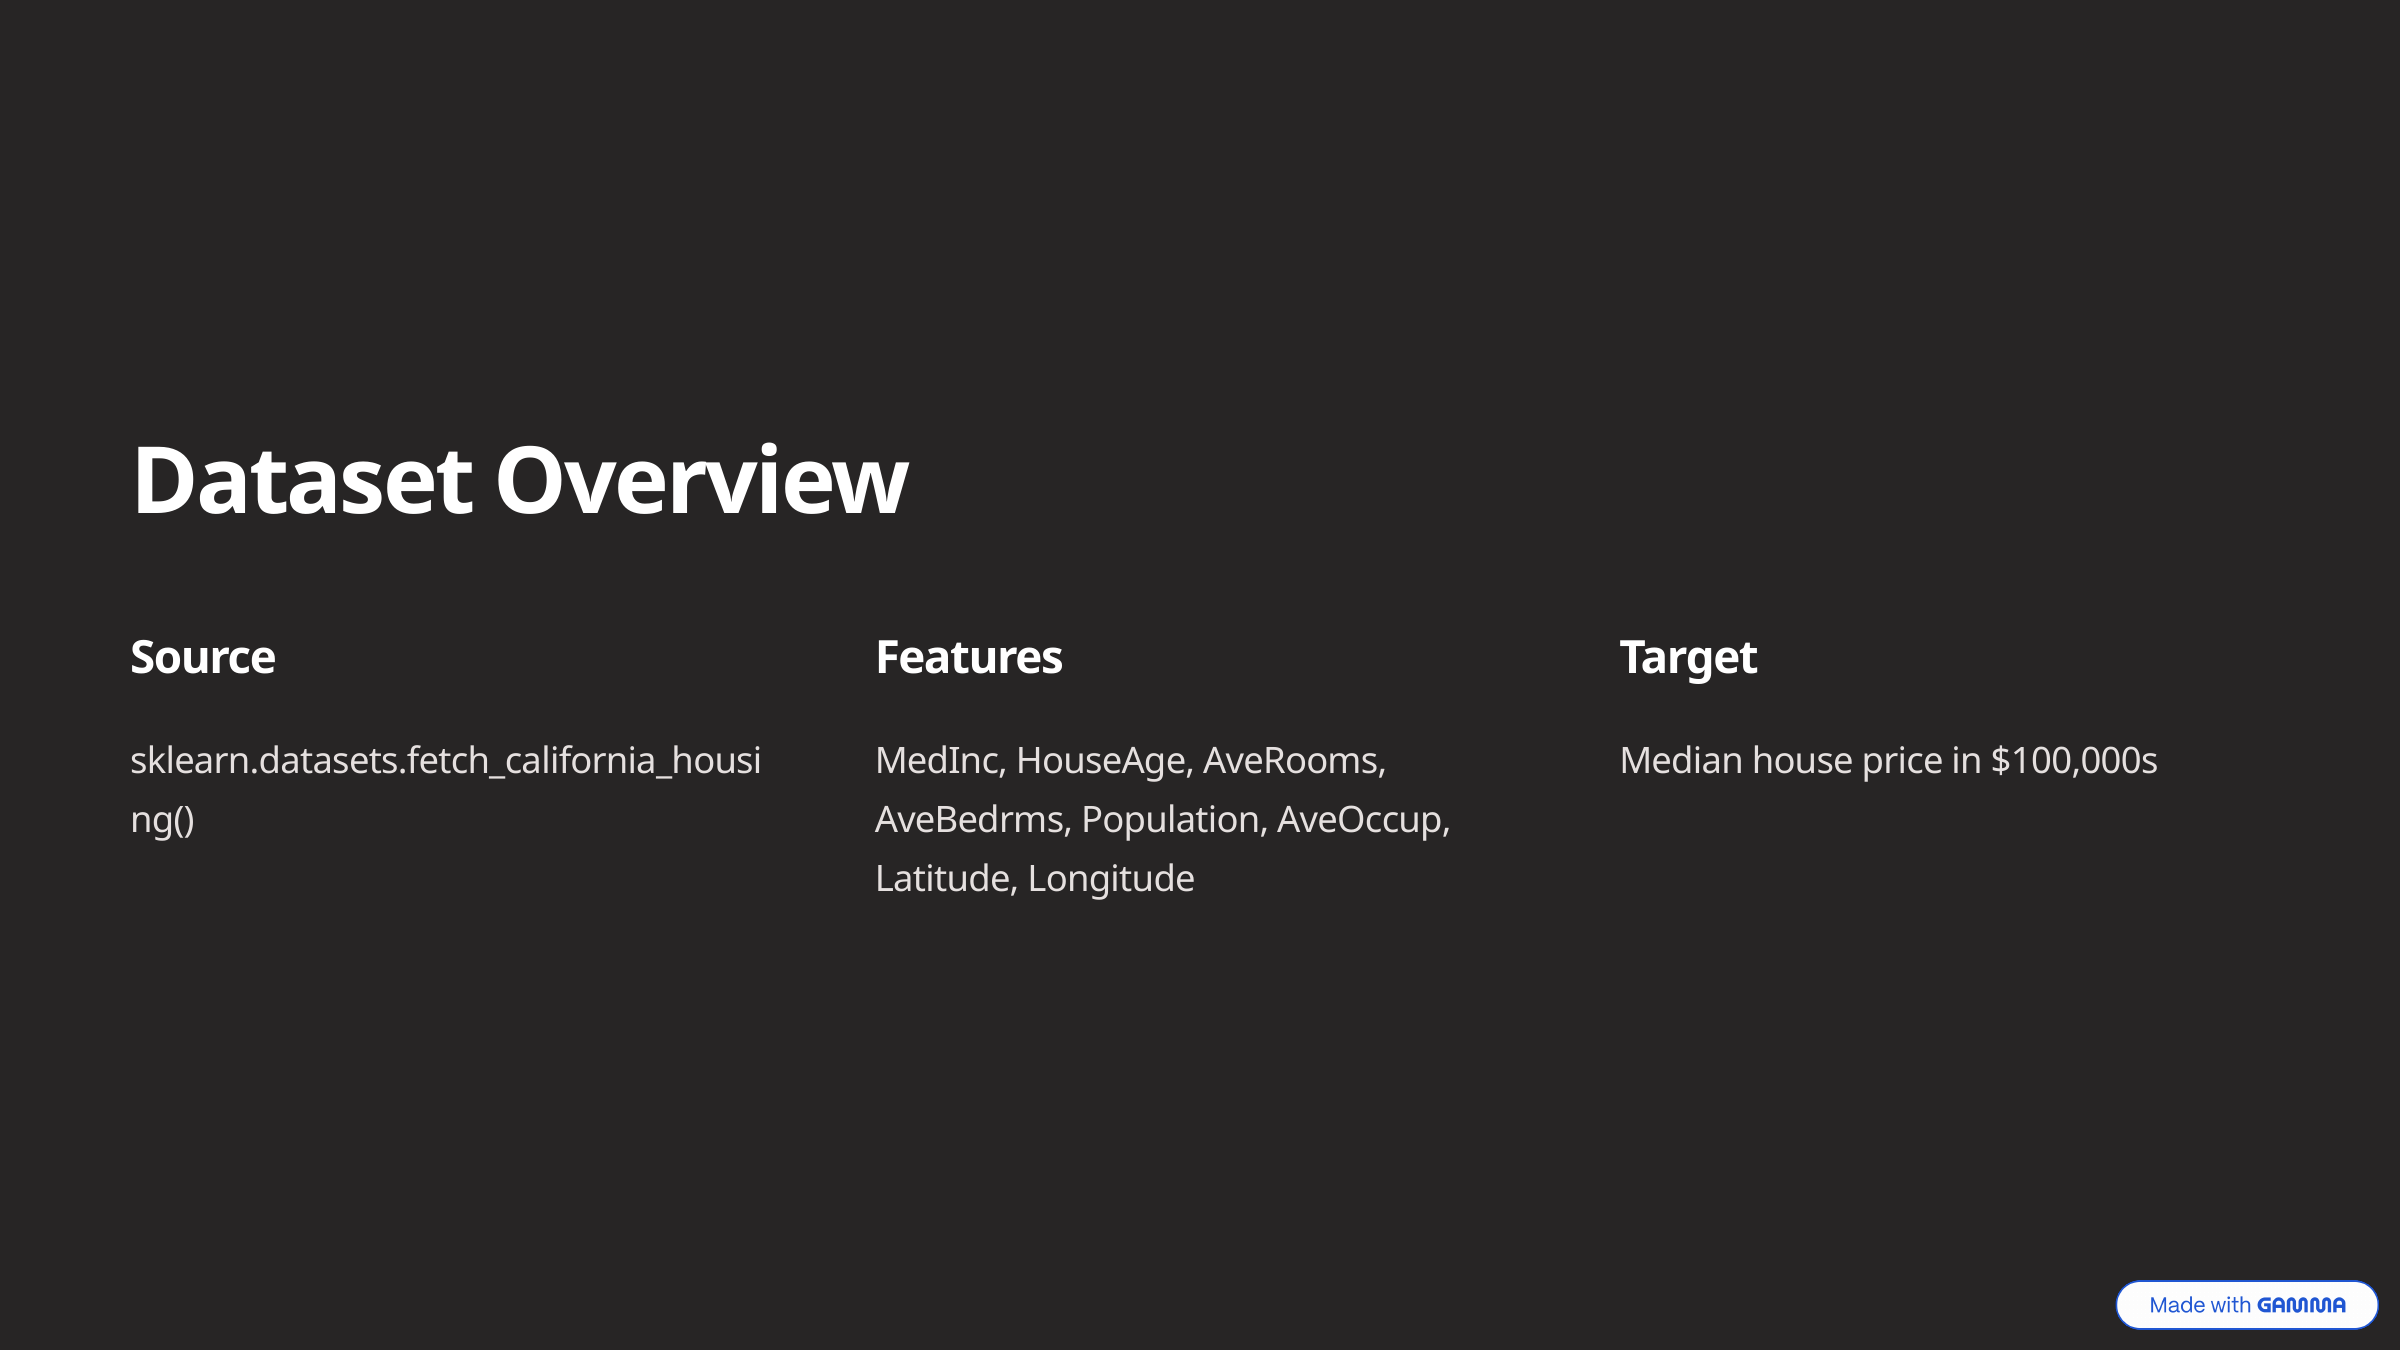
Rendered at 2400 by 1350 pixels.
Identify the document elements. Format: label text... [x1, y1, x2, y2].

text_box Target [1619, 625, 2085, 684]
text_box sklearn.datasets.fetch_california_housing() [130, 721, 783, 841]
text_box Dataset Overview [130, 416, 1061, 533]
text_box Source [130, 625, 596, 684]
text_box MedInc, HouseAge, AveRooms, AveBedrms, Population, AveOccup, Latitude, Longitude [874, 721, 1528, 900]
picture [2106, 1271, 2389, 1339]
text_box Median house price in $100,000s [1619, 721, 2272, 781]
text_box Features [874, 625, 1340, 684]
